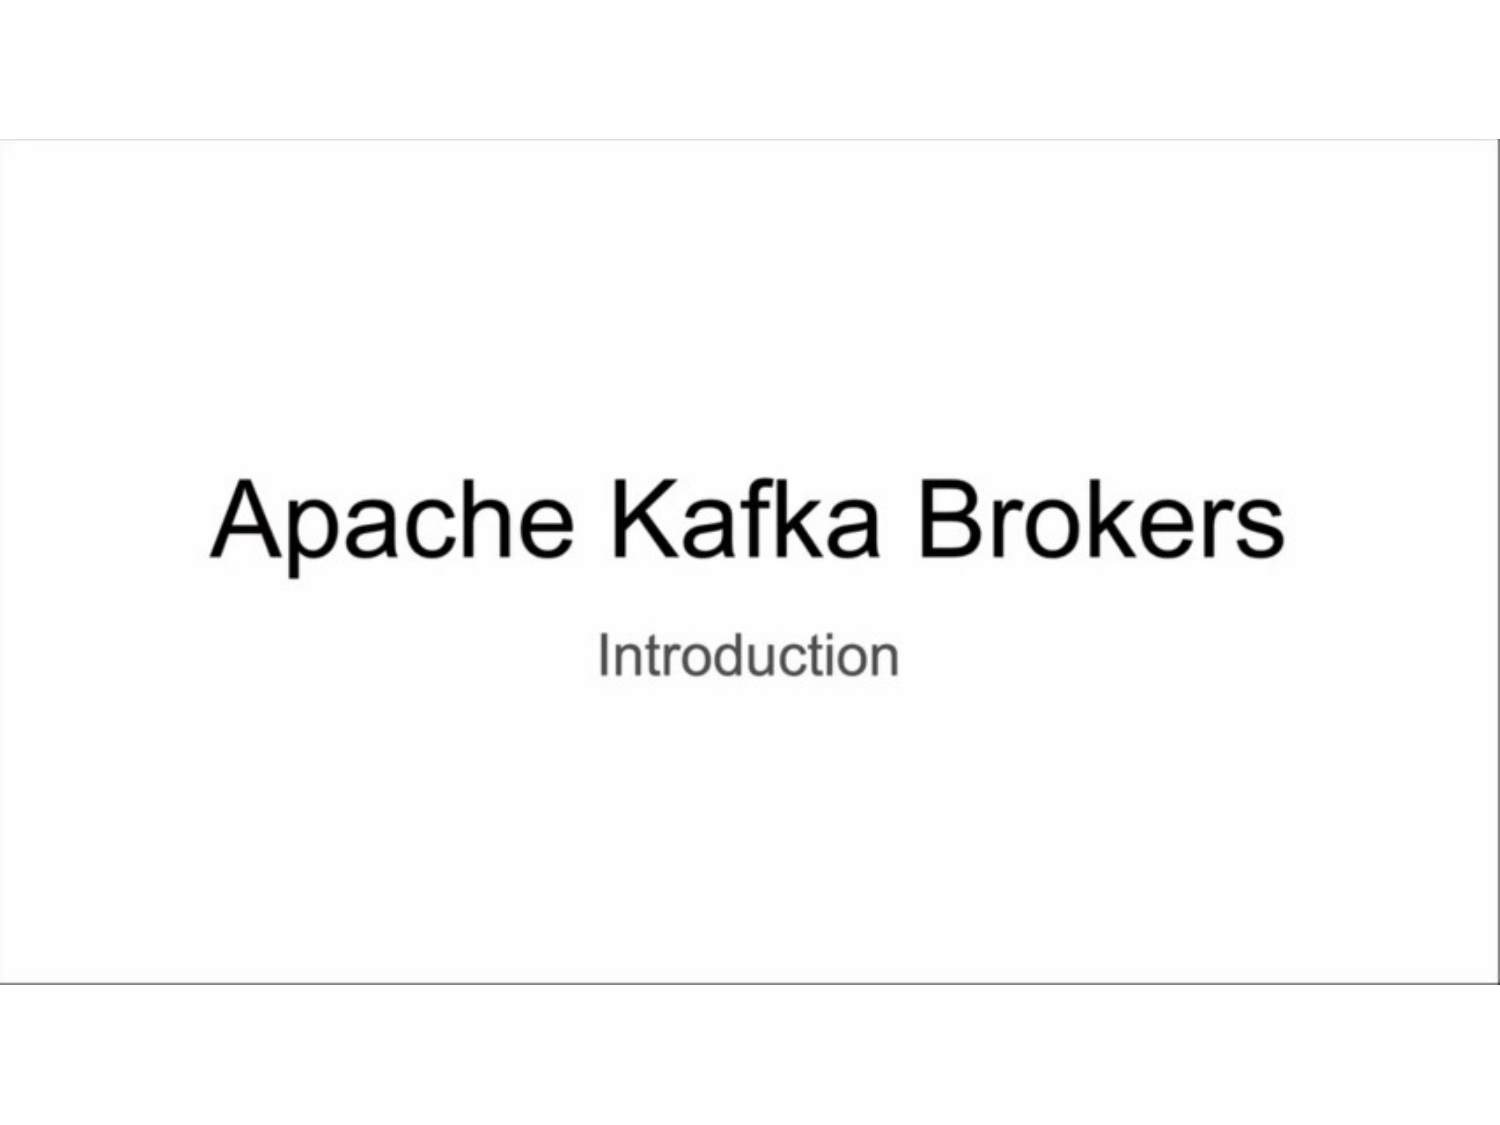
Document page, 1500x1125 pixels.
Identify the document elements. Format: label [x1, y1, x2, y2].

picture [0, 139, 1500, 986]
